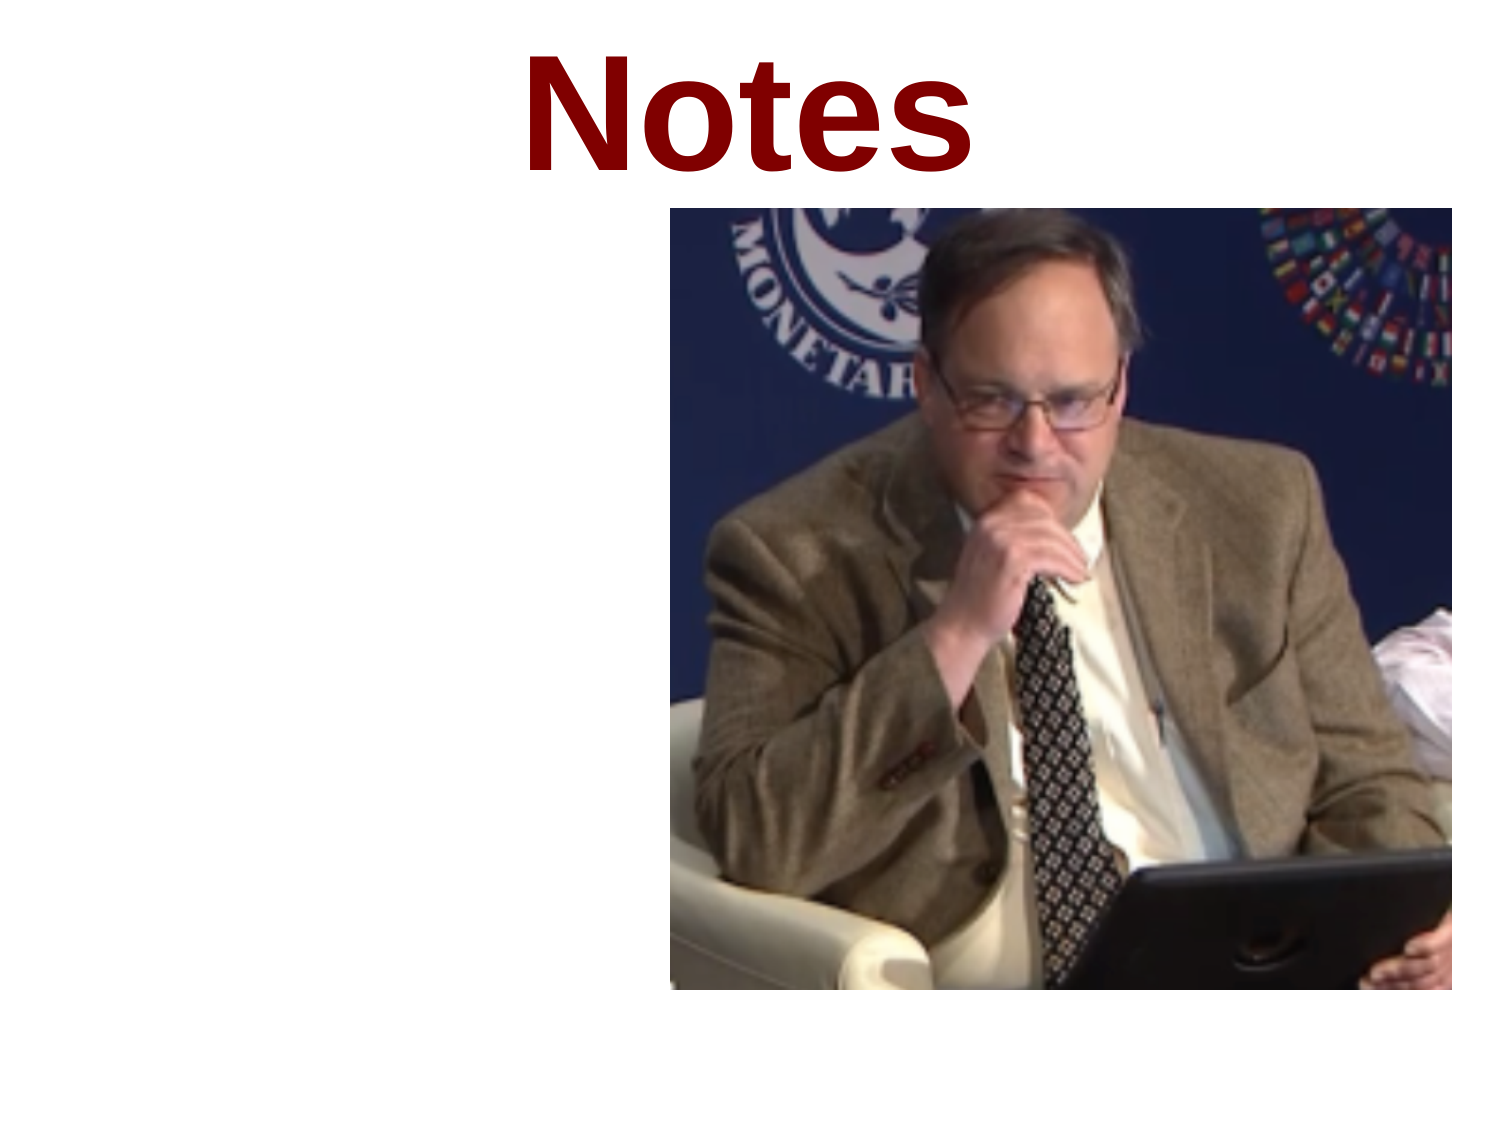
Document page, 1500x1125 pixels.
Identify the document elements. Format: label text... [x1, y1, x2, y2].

title Notes [44, 0, 1453, 209]
picture [670, 208, 1452, 990]
